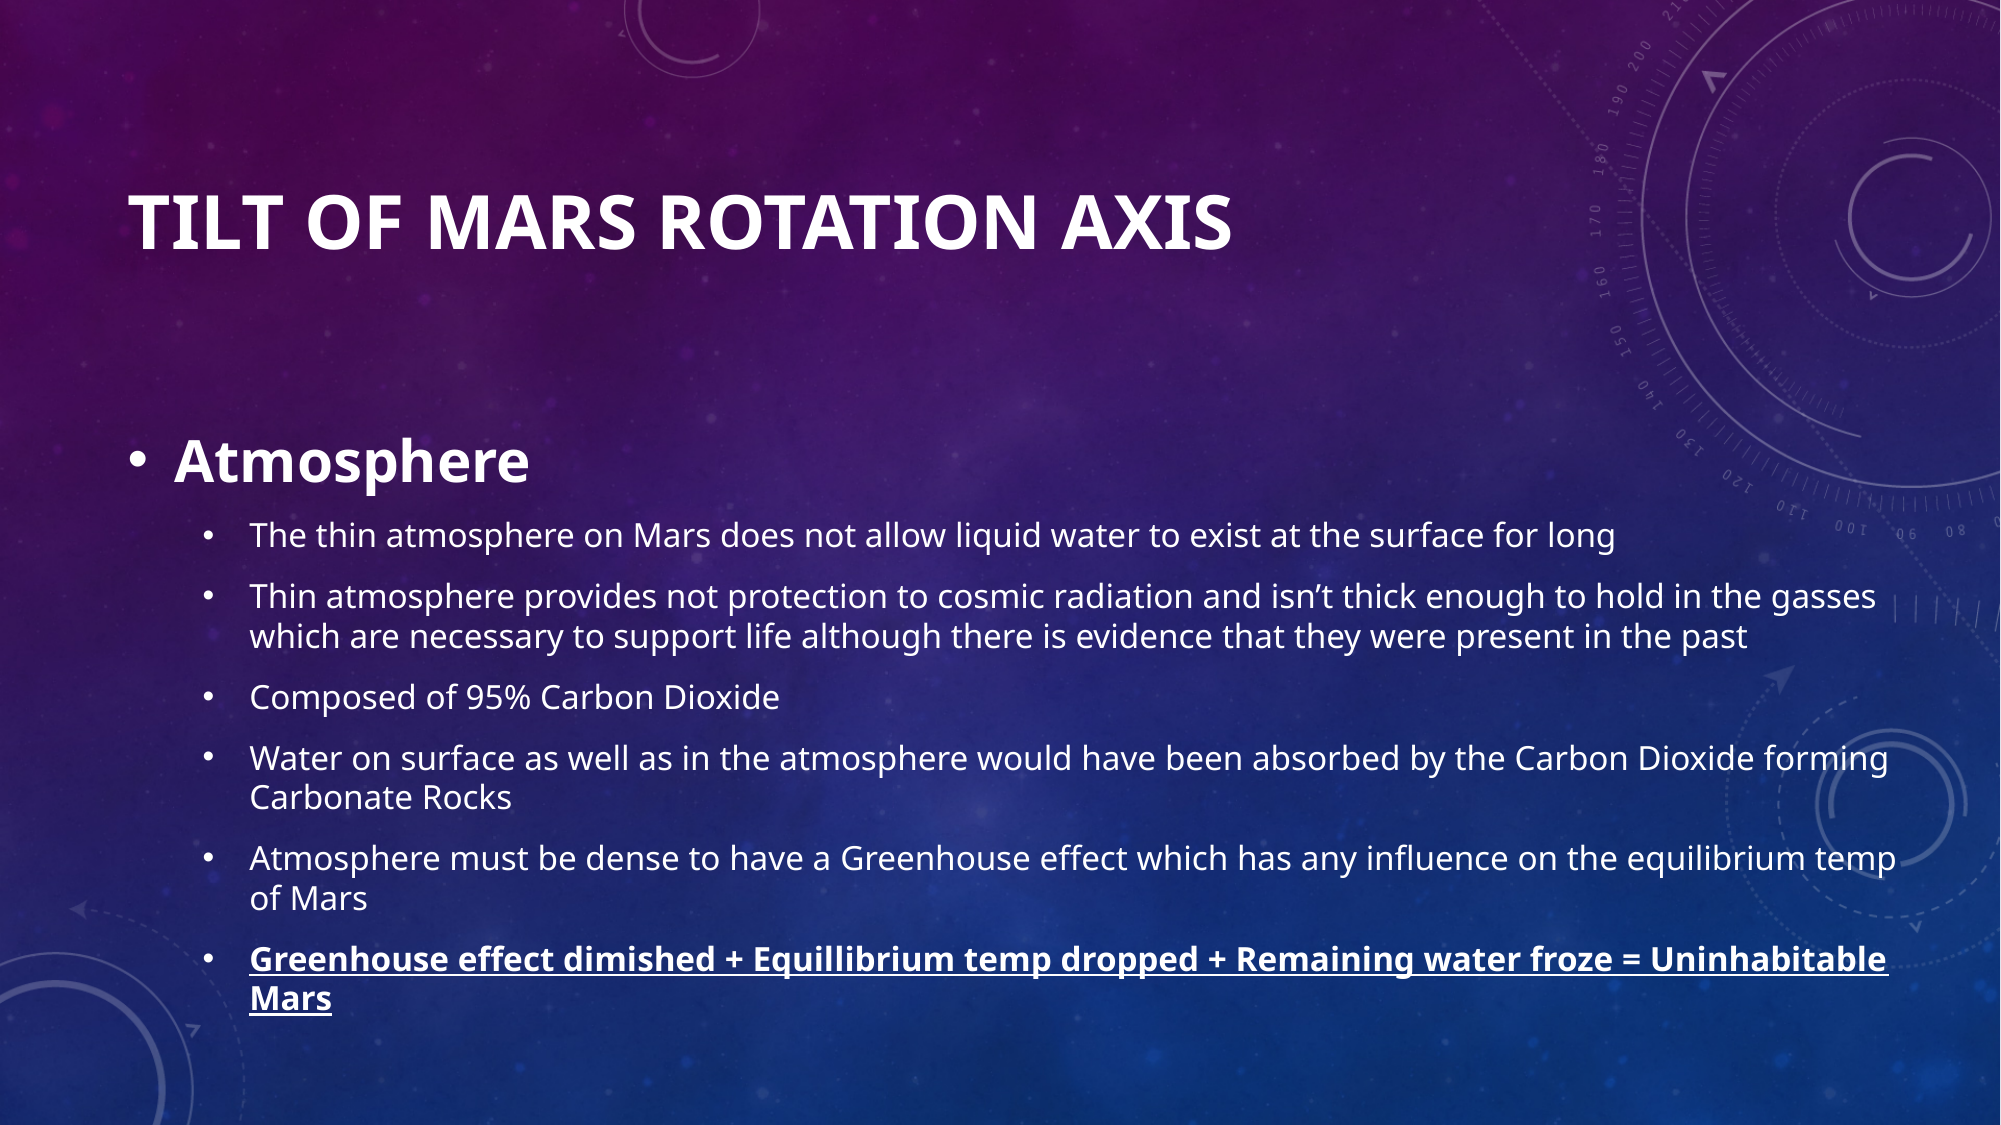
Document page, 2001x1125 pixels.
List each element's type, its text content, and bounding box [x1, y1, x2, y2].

picture [0, 0, 2001, 1125]
list Atmosphere The thin atmosphere on Mars does not allow liquid water to exist at the surface for long Thin atmosphere provides not protection to cosmic radiation and isn’t thick enough to hold in the gasses which are necessary to support life although there is evidence that they were present in the past Composed of 95% Carbon Dioxide Water on surface as well as in the atmosphere would have been absorbed by the Carbon Dioxide forming Carbonate Rocks Atmosphere must be dense to have a Greenhouse effect which has any influence on the equilibrium temp of Mars Greenhouse effect dimished + Equillibrium temp dropped + Remaining water froze = Uninhabitable Mars [112, 416, 1952, 1090]
title Tilt of Mars Rotation Axis [112, 99, 1775, 339]
